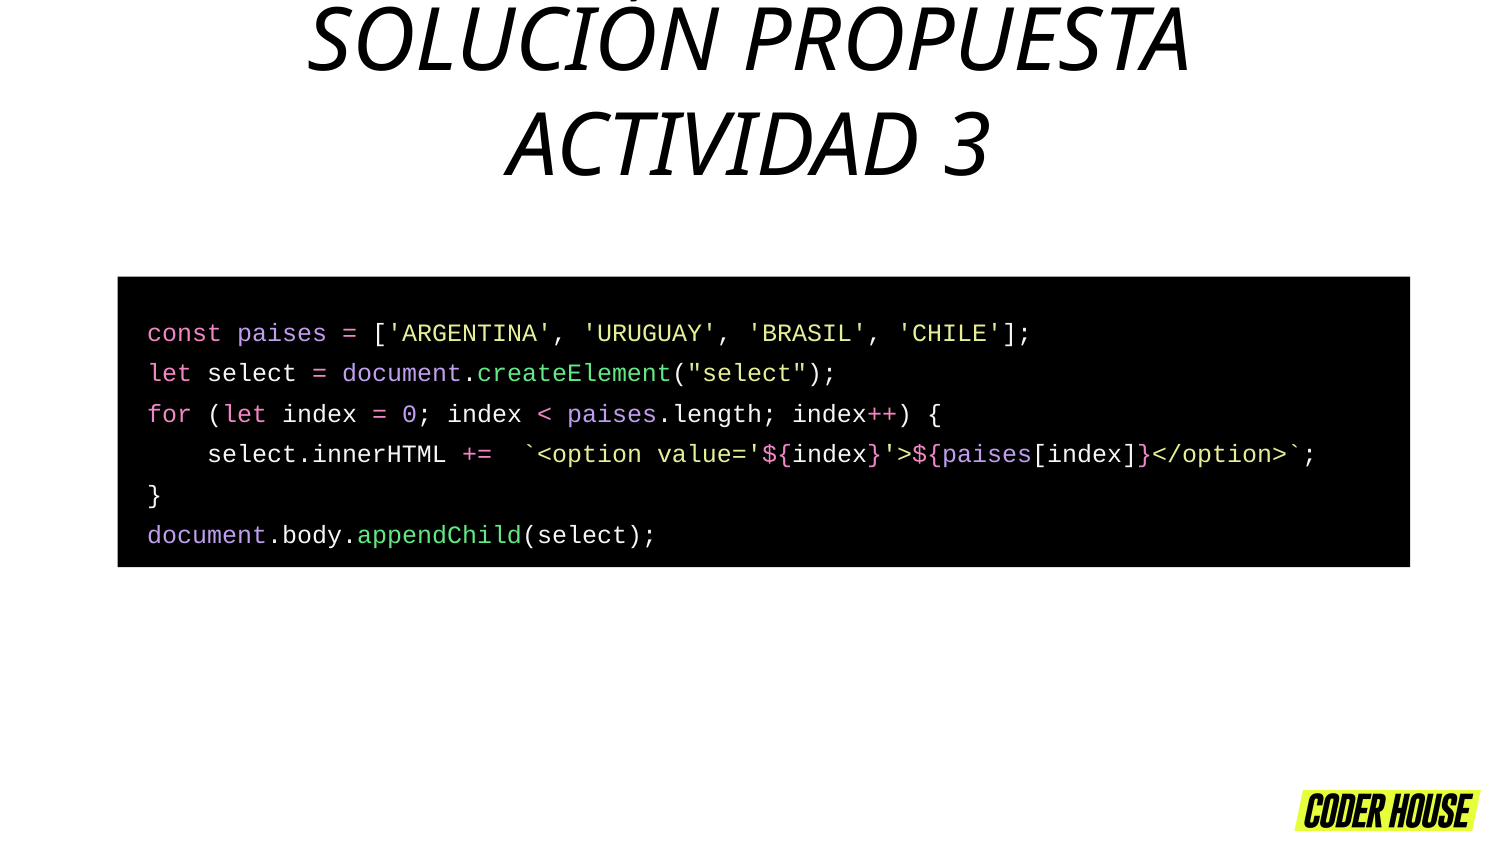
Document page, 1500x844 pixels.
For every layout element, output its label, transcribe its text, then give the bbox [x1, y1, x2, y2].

picture [1289, 783, 1486, 838]
text_box SOLUCIÓN PROPUESTA ACTIVIDAD 3 [109, 7, 1391, 170]
text_box const paises = ['ARGENTINA', 'URUGUAY', 'BRASIL', 'CHILE']; let select = document.createElement("select"); for (let index = 0; index < paises.length; index++) { select.innerHTML += `<option value='${index}'>${paises[index]}</option>`; } document.body.appendChild(select); [117, 276, 1411, 568]
